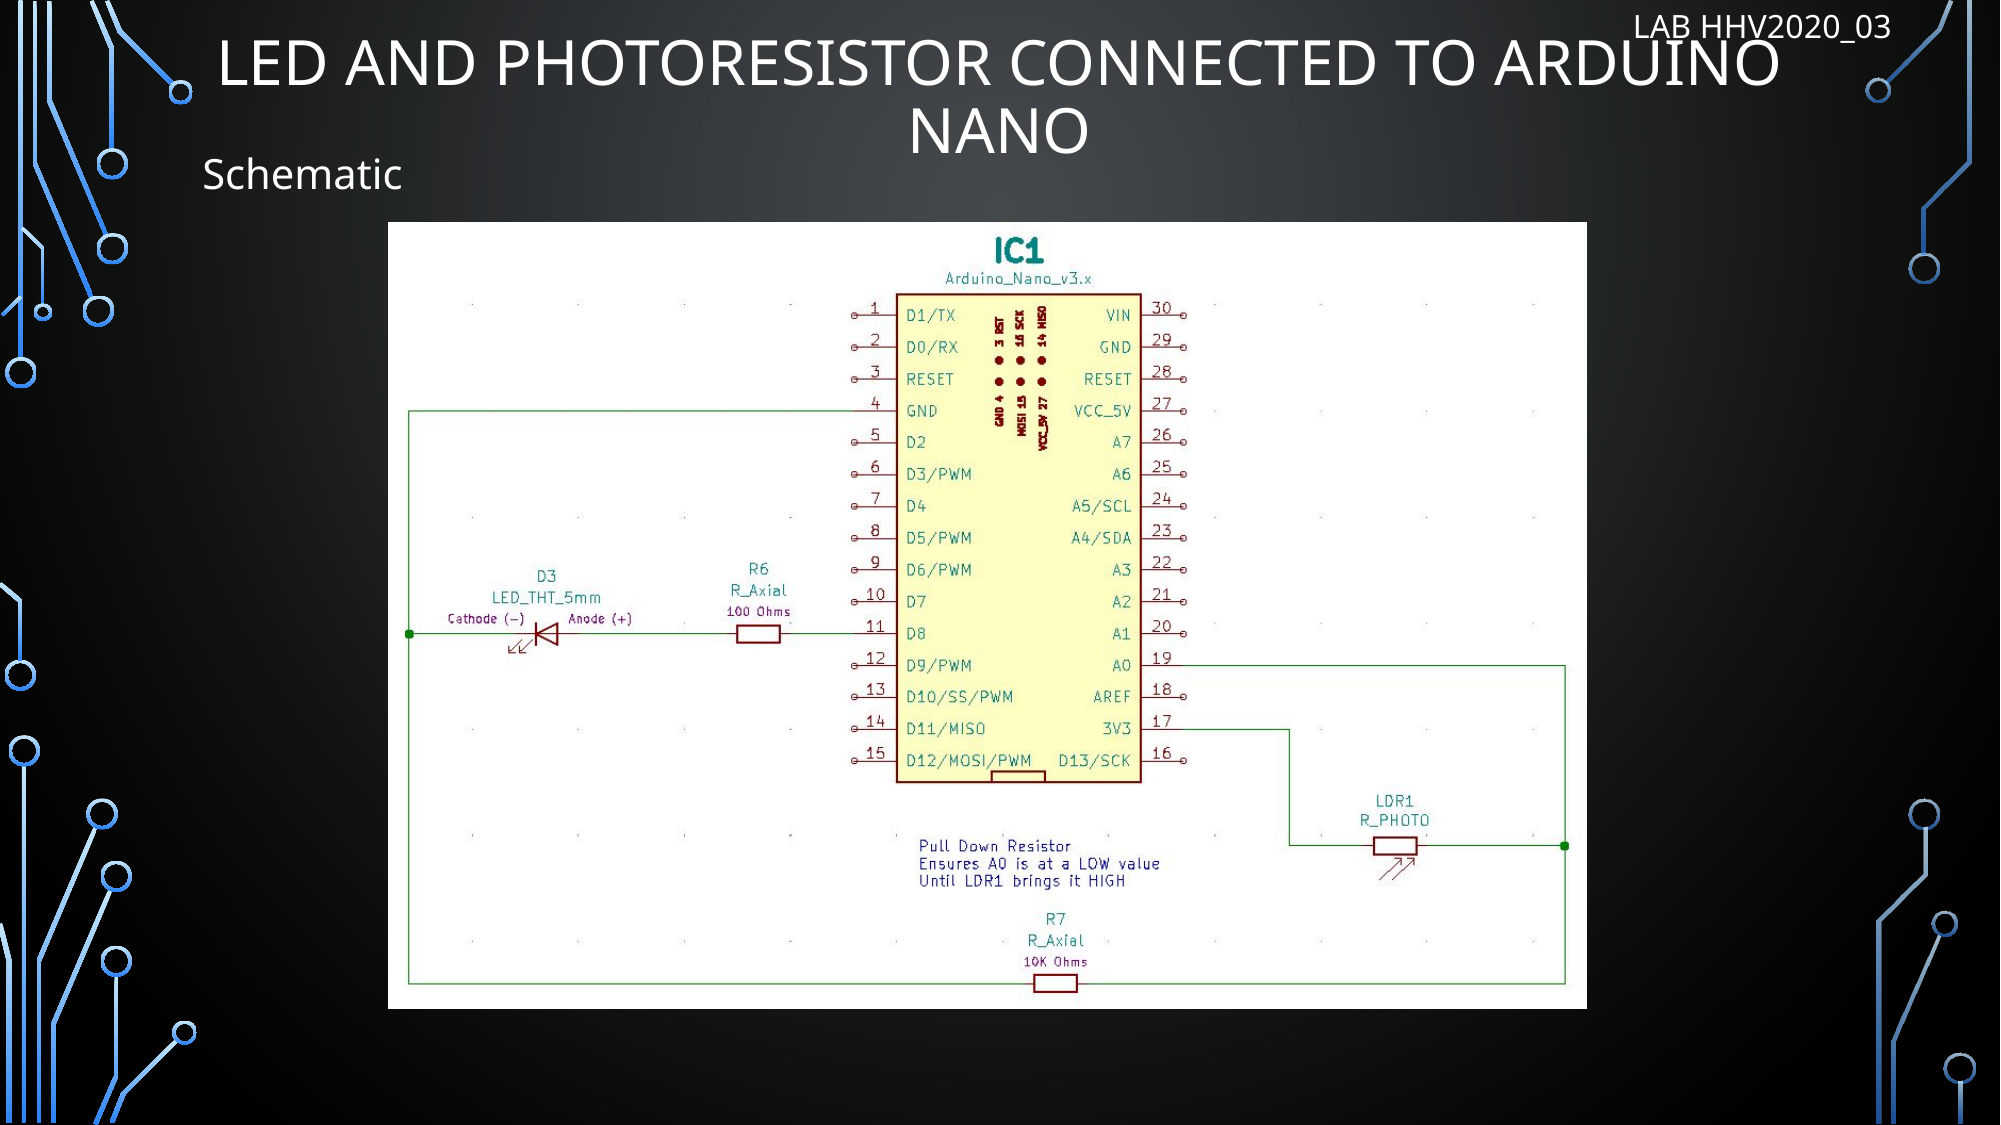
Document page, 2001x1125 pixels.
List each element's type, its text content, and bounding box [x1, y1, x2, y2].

list Schematic [187, 130, 988, 1072]
picture [388, 222, 1587, 1009]
title LED and Photoresistor connected to Arduino Nano [187, 37, 1813, 161]
text_box LAB HHV2020_03 [1591, 3, 1908, 54]
